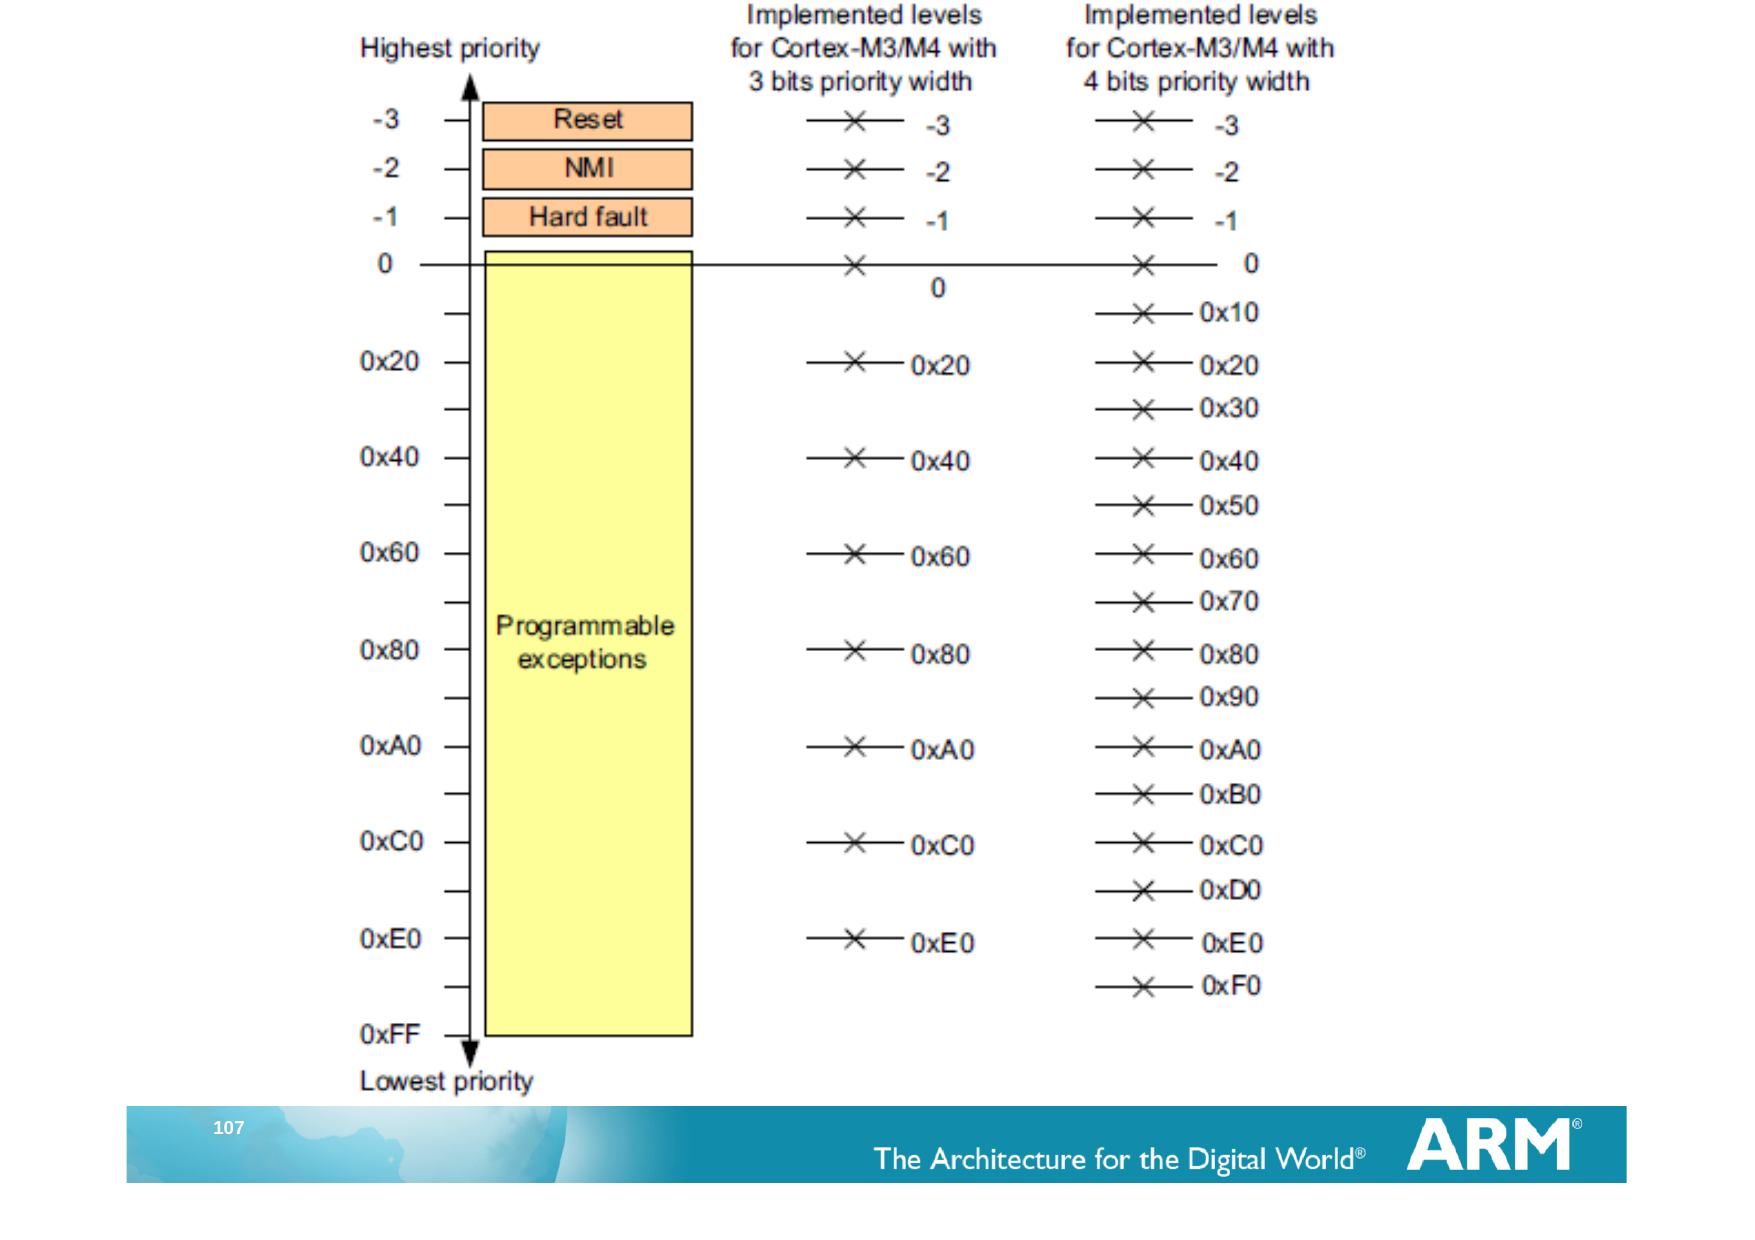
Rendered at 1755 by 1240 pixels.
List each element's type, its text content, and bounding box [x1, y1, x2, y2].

slide_number 107 [198, 1115, 275, 1176]
picture [126, 1106, 1627, 1183]
picture [345, 0, 1356, 1100]
